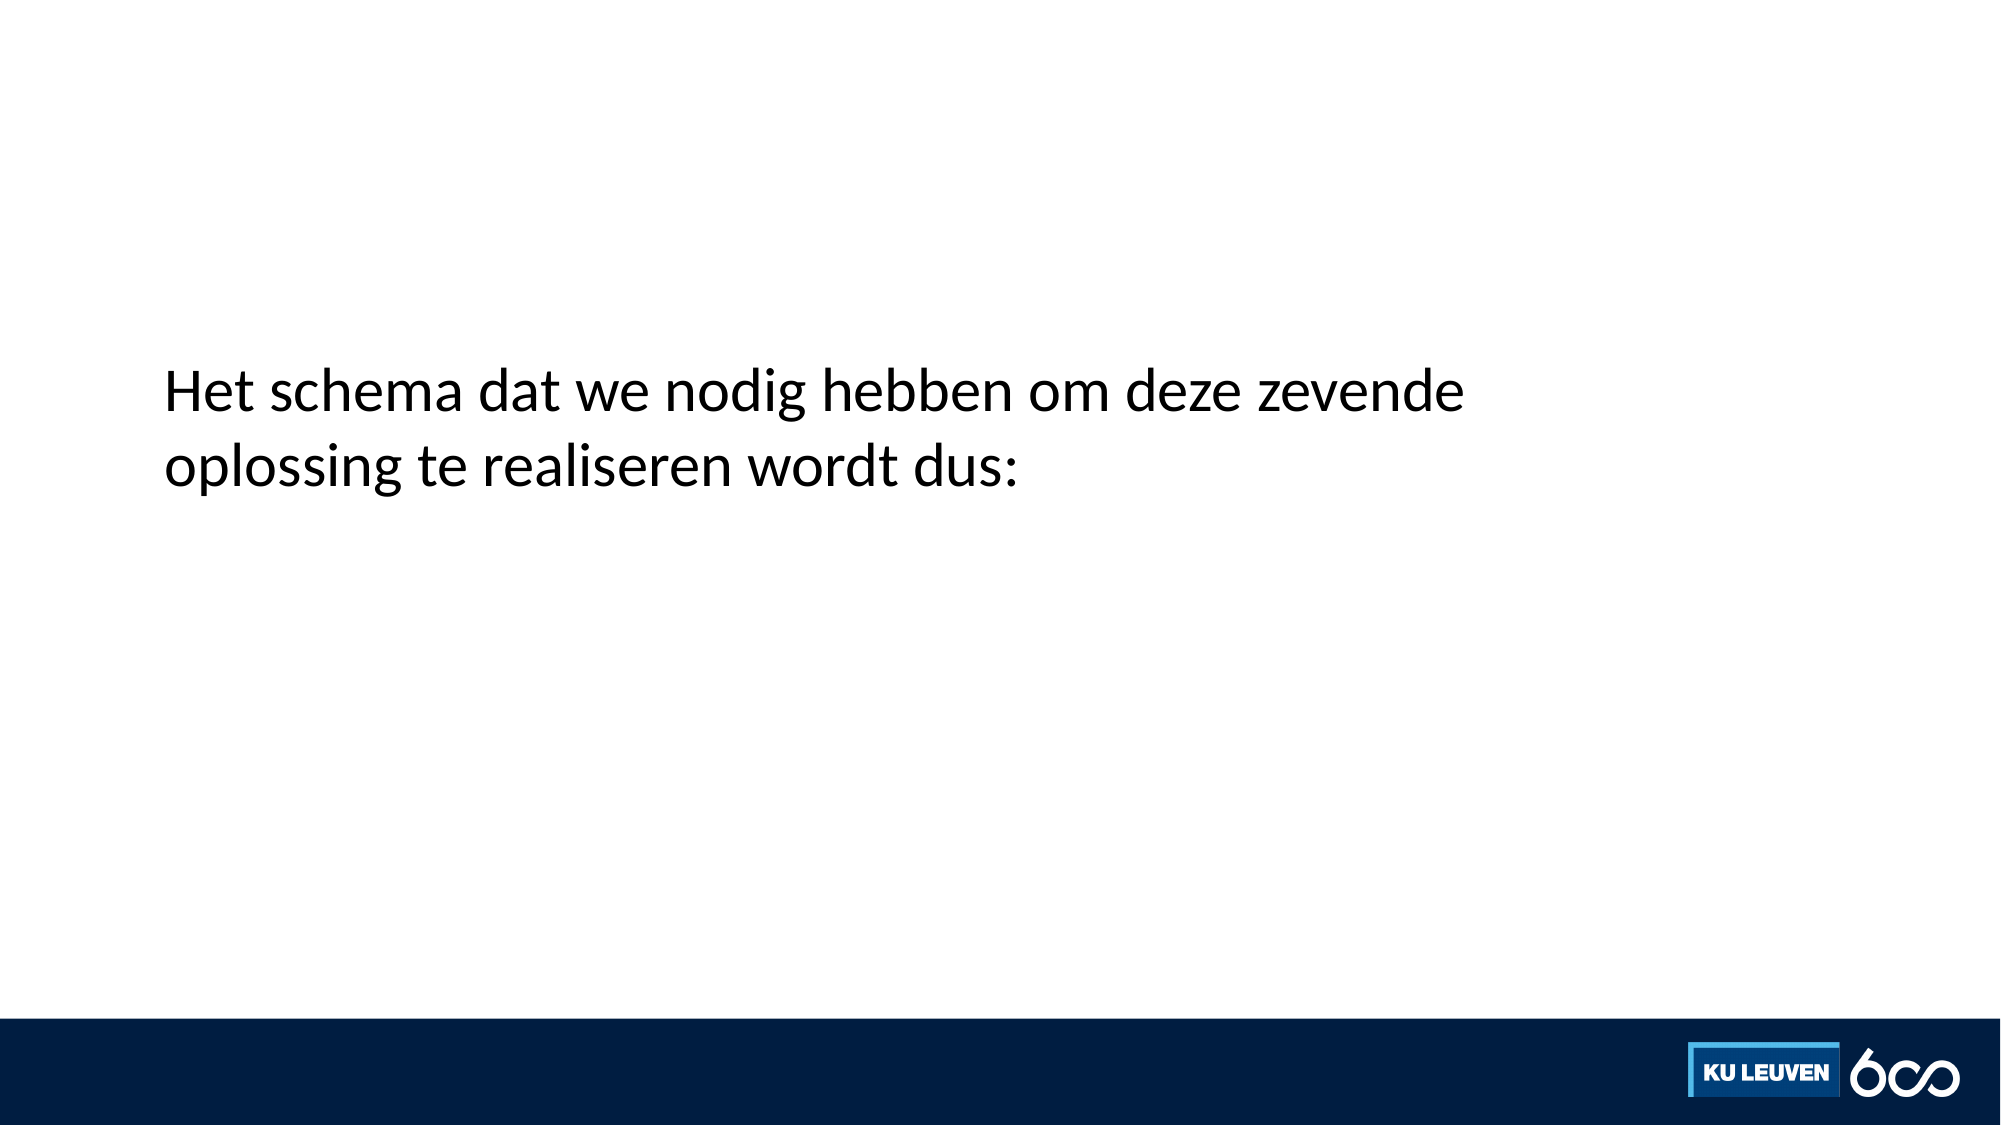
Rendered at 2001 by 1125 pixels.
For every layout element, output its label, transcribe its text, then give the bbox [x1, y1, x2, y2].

text_box Het schema dat we nodig hebben om deze zevende oplossing te realiseren wordt dus: [149, 341, 1650, 642]
picture [1688, 1042, 1960, 1097]
